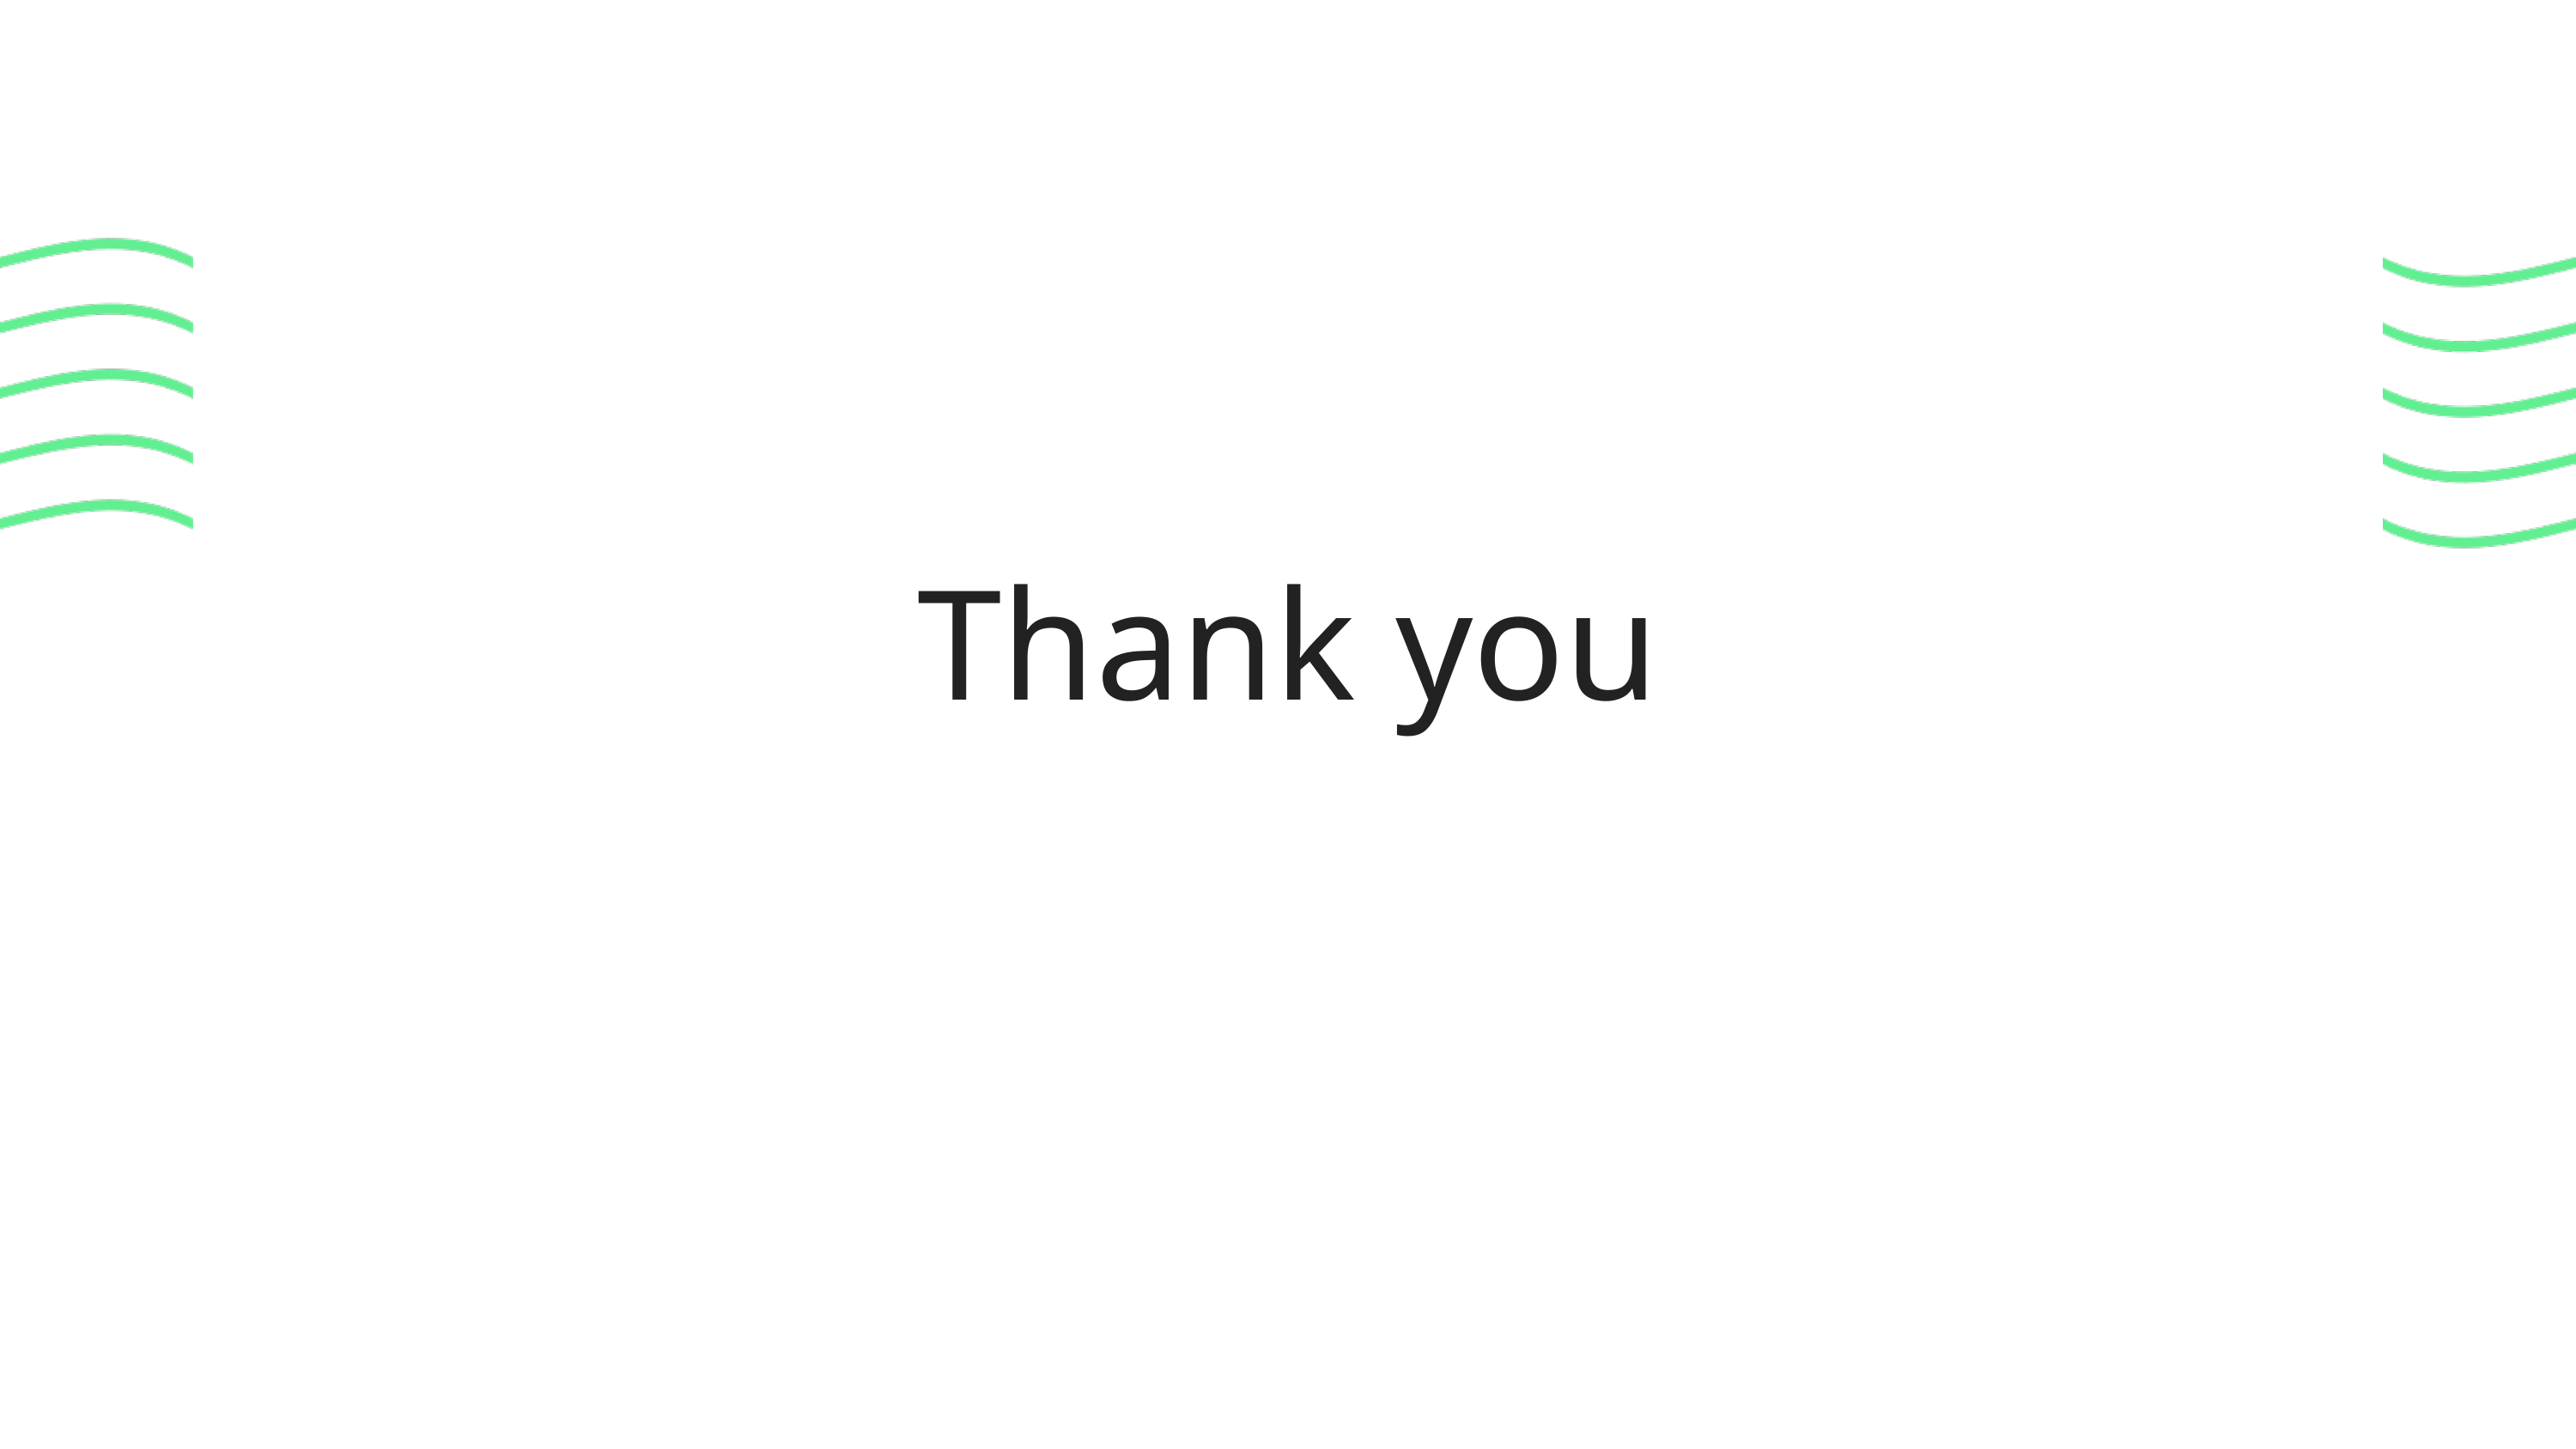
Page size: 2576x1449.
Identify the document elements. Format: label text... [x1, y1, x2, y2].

picture [2383, 233, 2576, 557]
text_box Thank you [342, 578, 2234, 731]
picture [0, 233, 193, 557]
